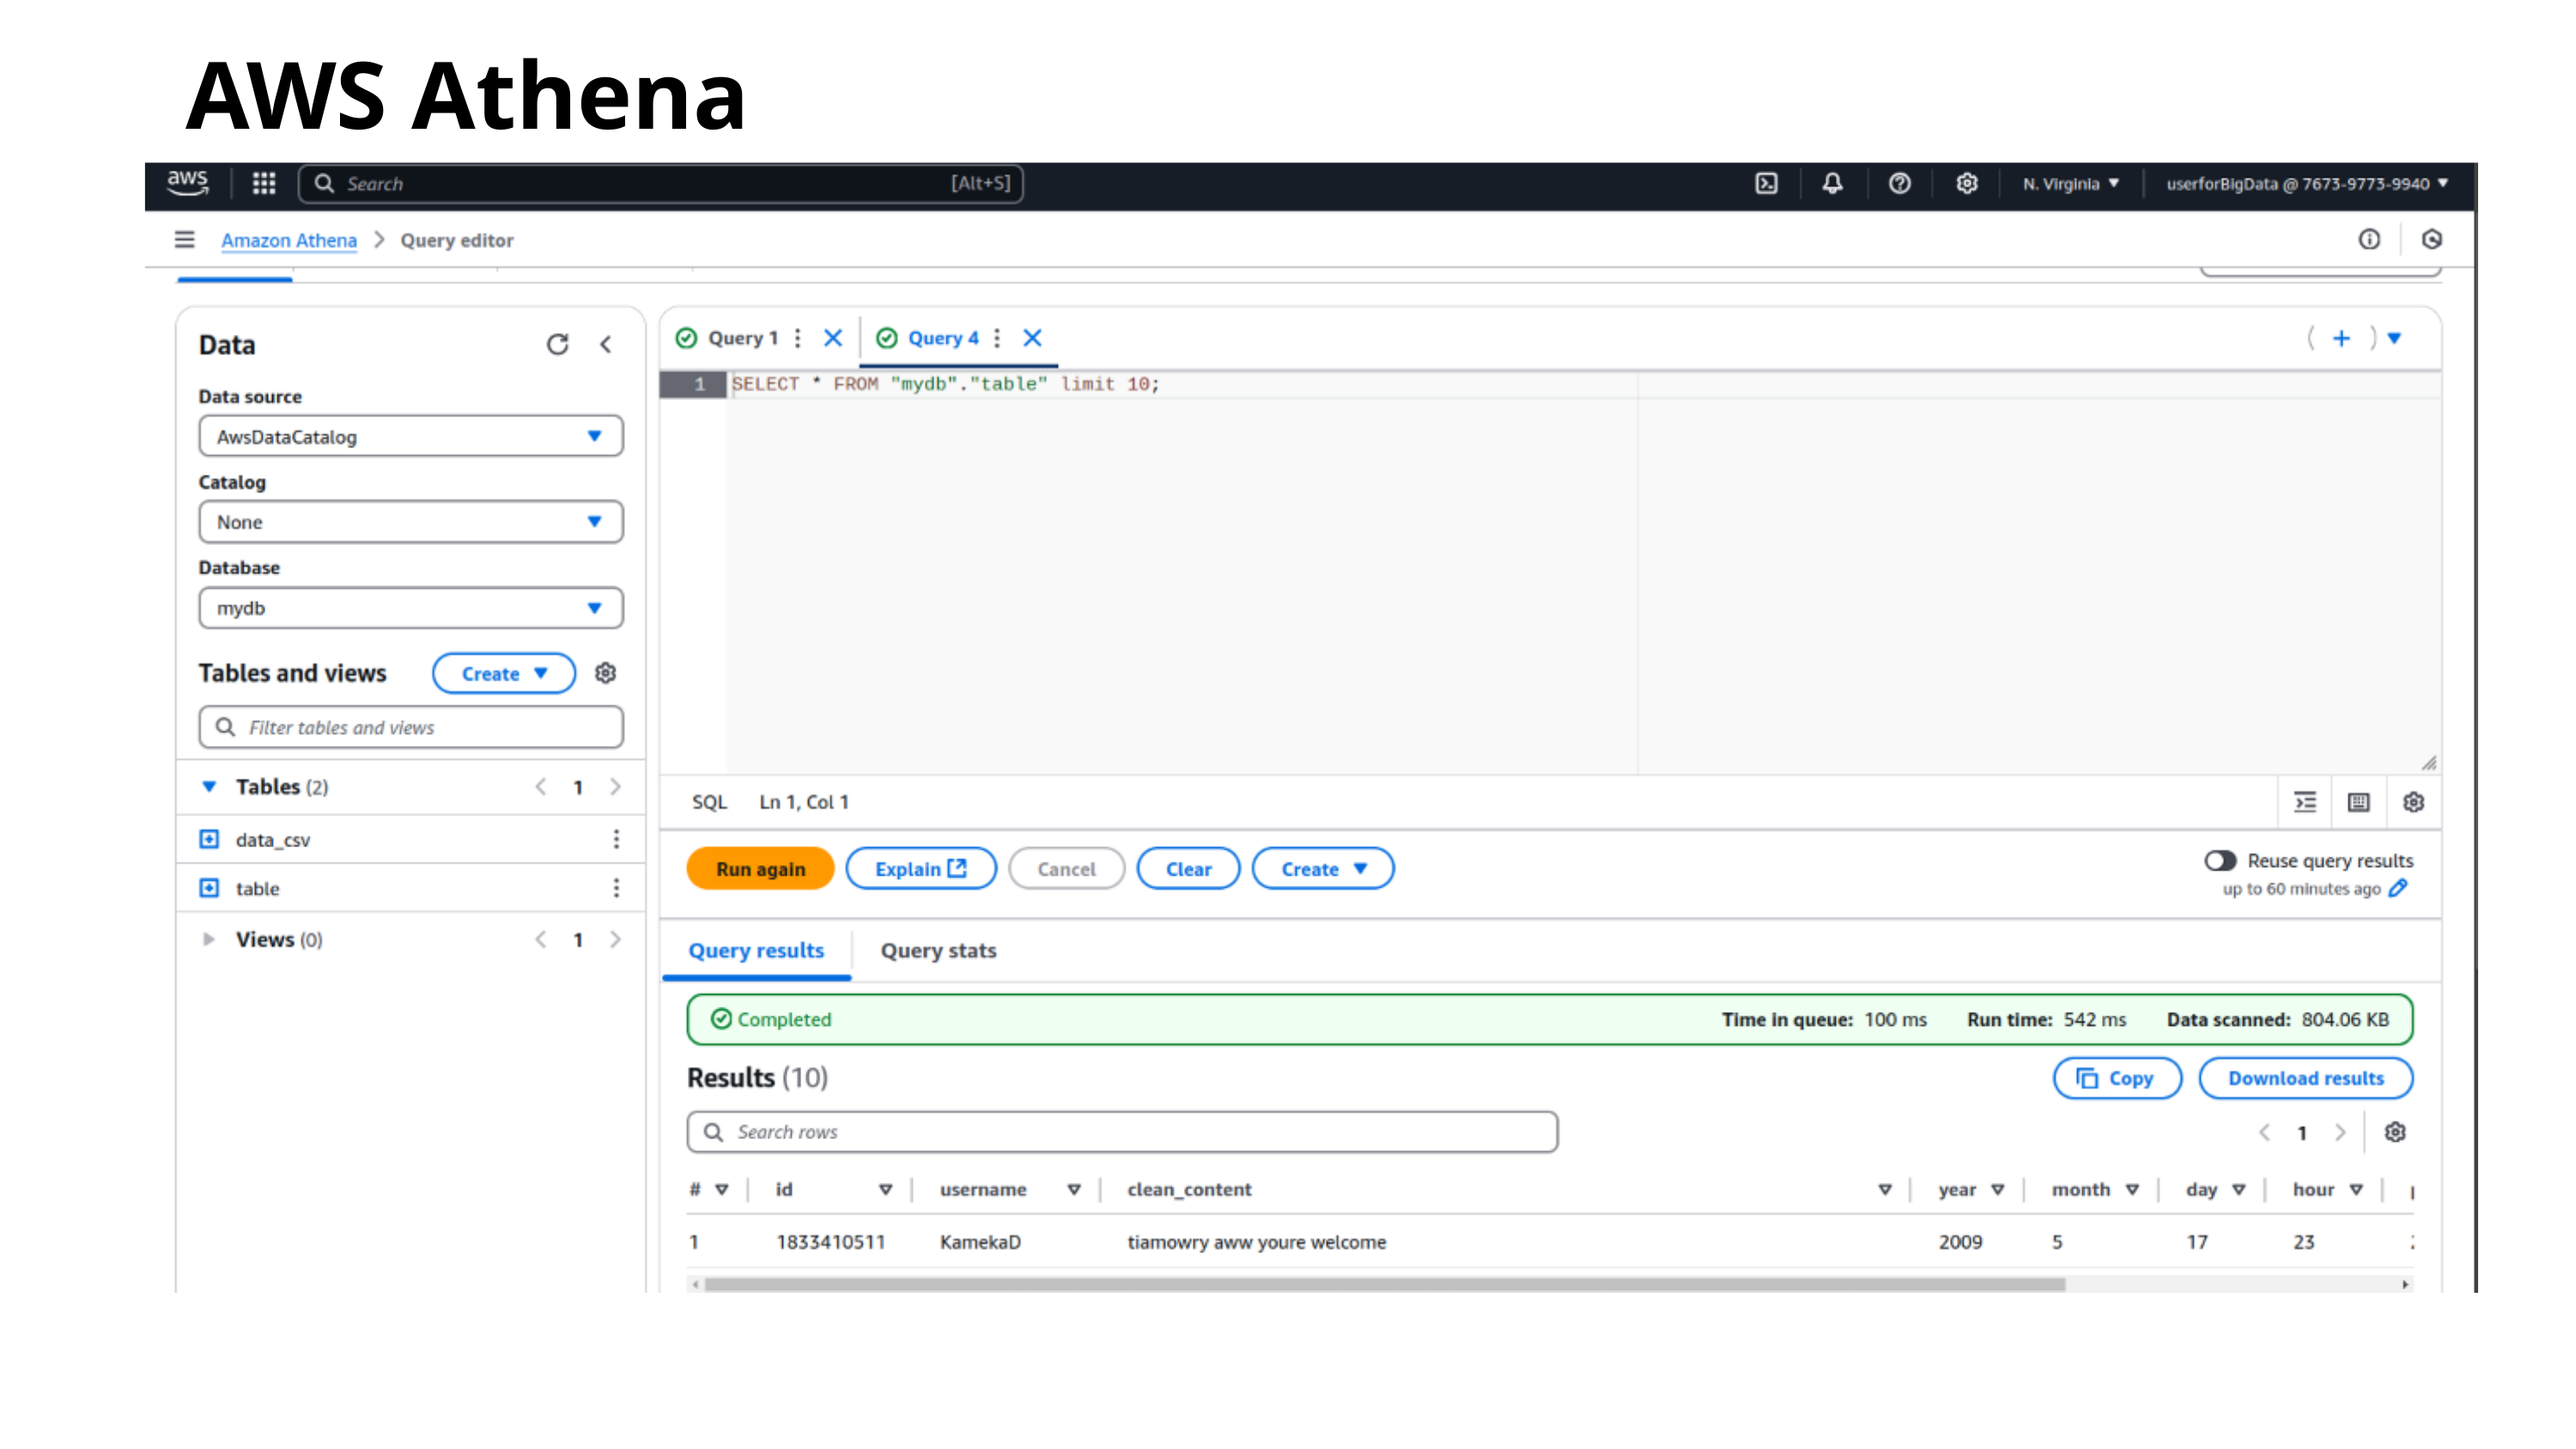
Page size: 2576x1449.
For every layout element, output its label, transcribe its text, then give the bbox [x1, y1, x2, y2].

text_box [144, 161, 2478, 1293]
text_box AWS Athena [144, 17, 792, 148]
